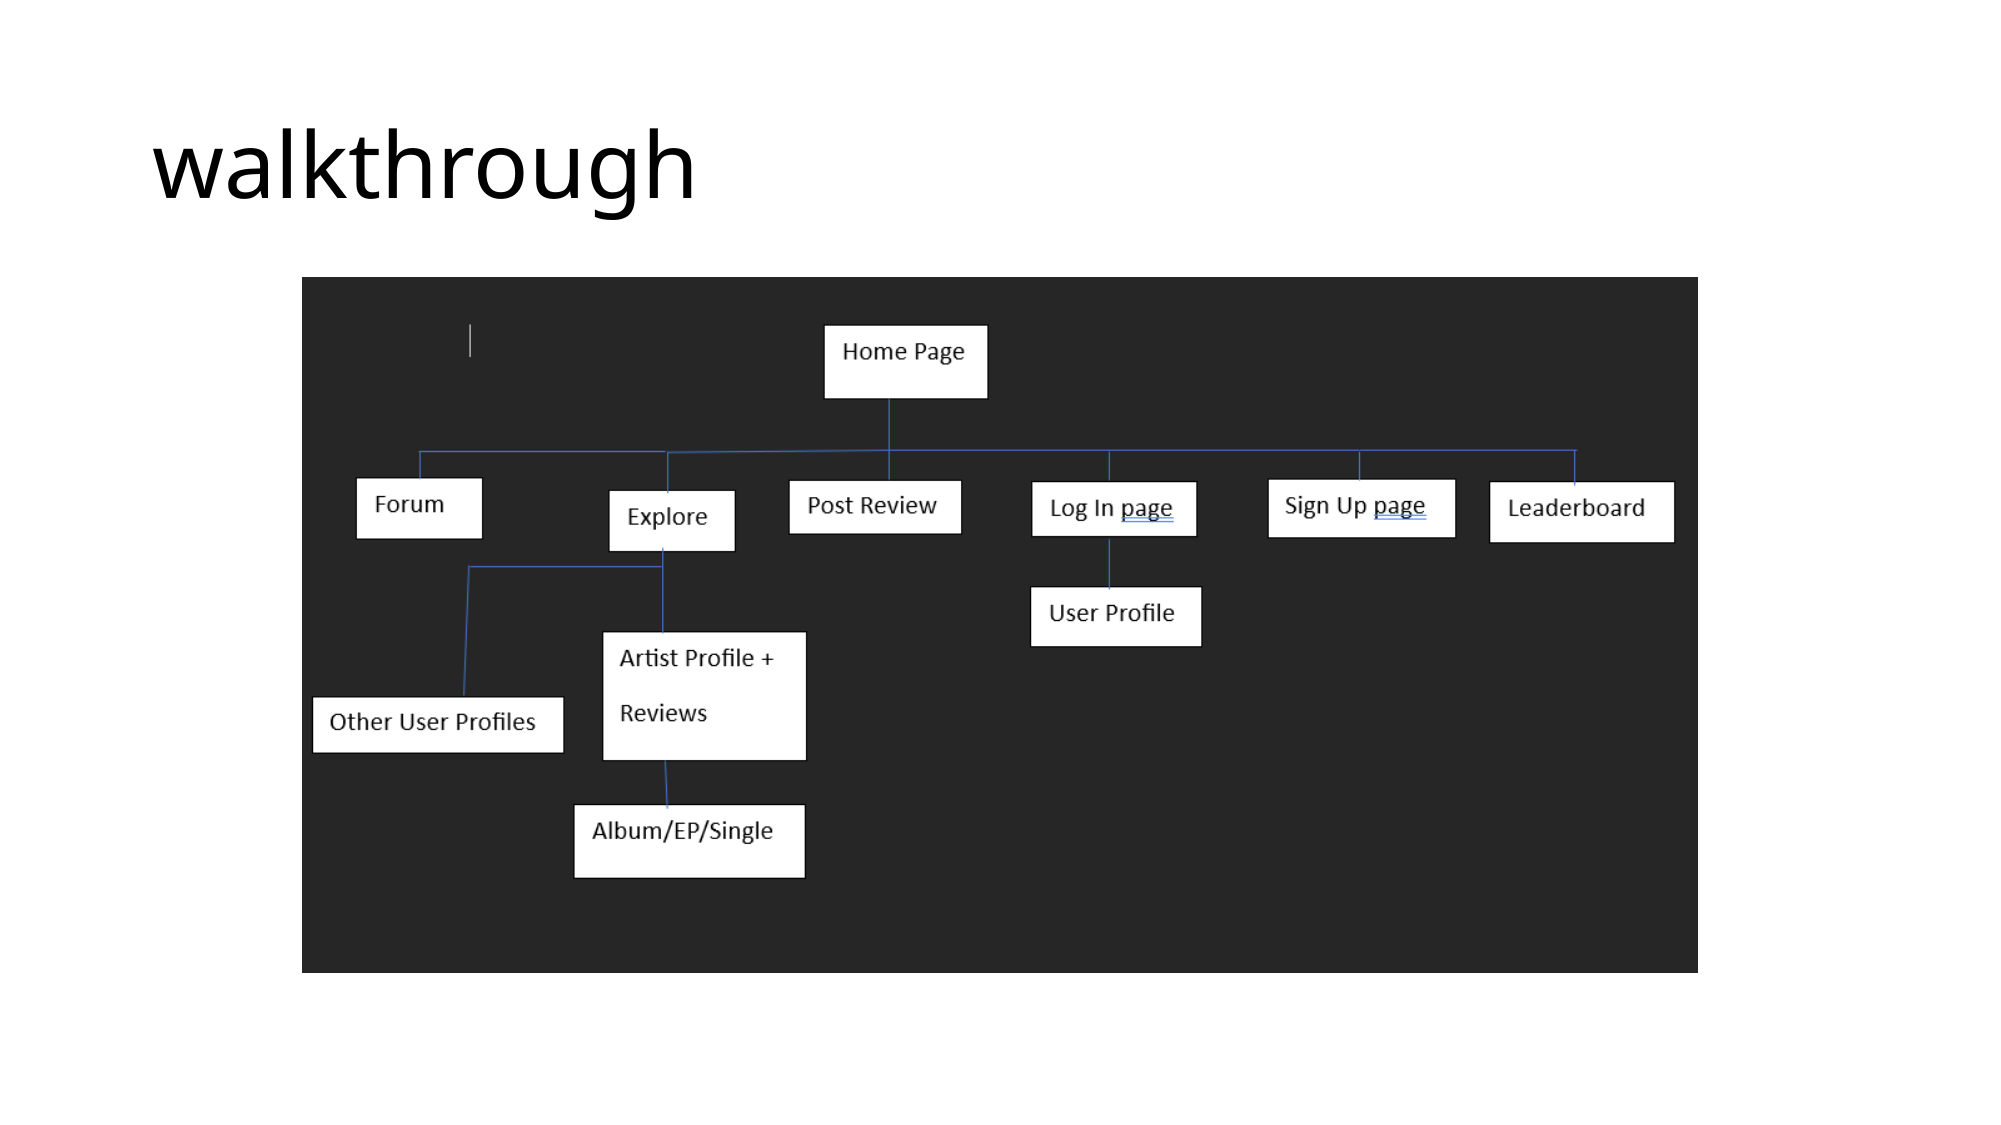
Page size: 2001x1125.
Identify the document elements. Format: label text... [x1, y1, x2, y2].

title walkthrough [137, 59, 1863, 278]
picture [302, 276, 1698, 973]
